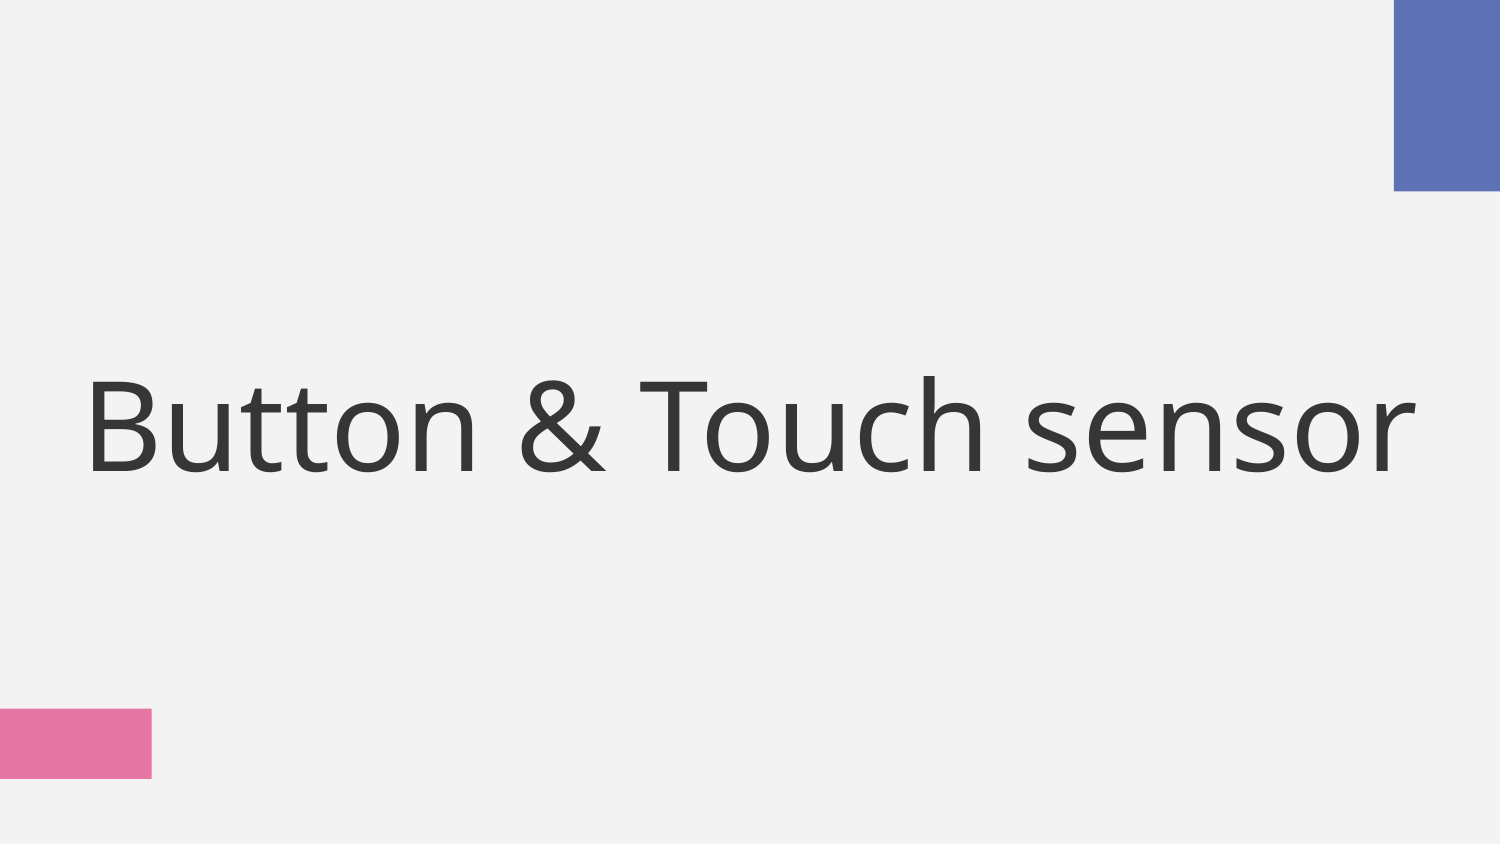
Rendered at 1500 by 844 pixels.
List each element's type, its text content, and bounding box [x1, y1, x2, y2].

title Button & Touch sensor [51, 374, 1449, 469]
